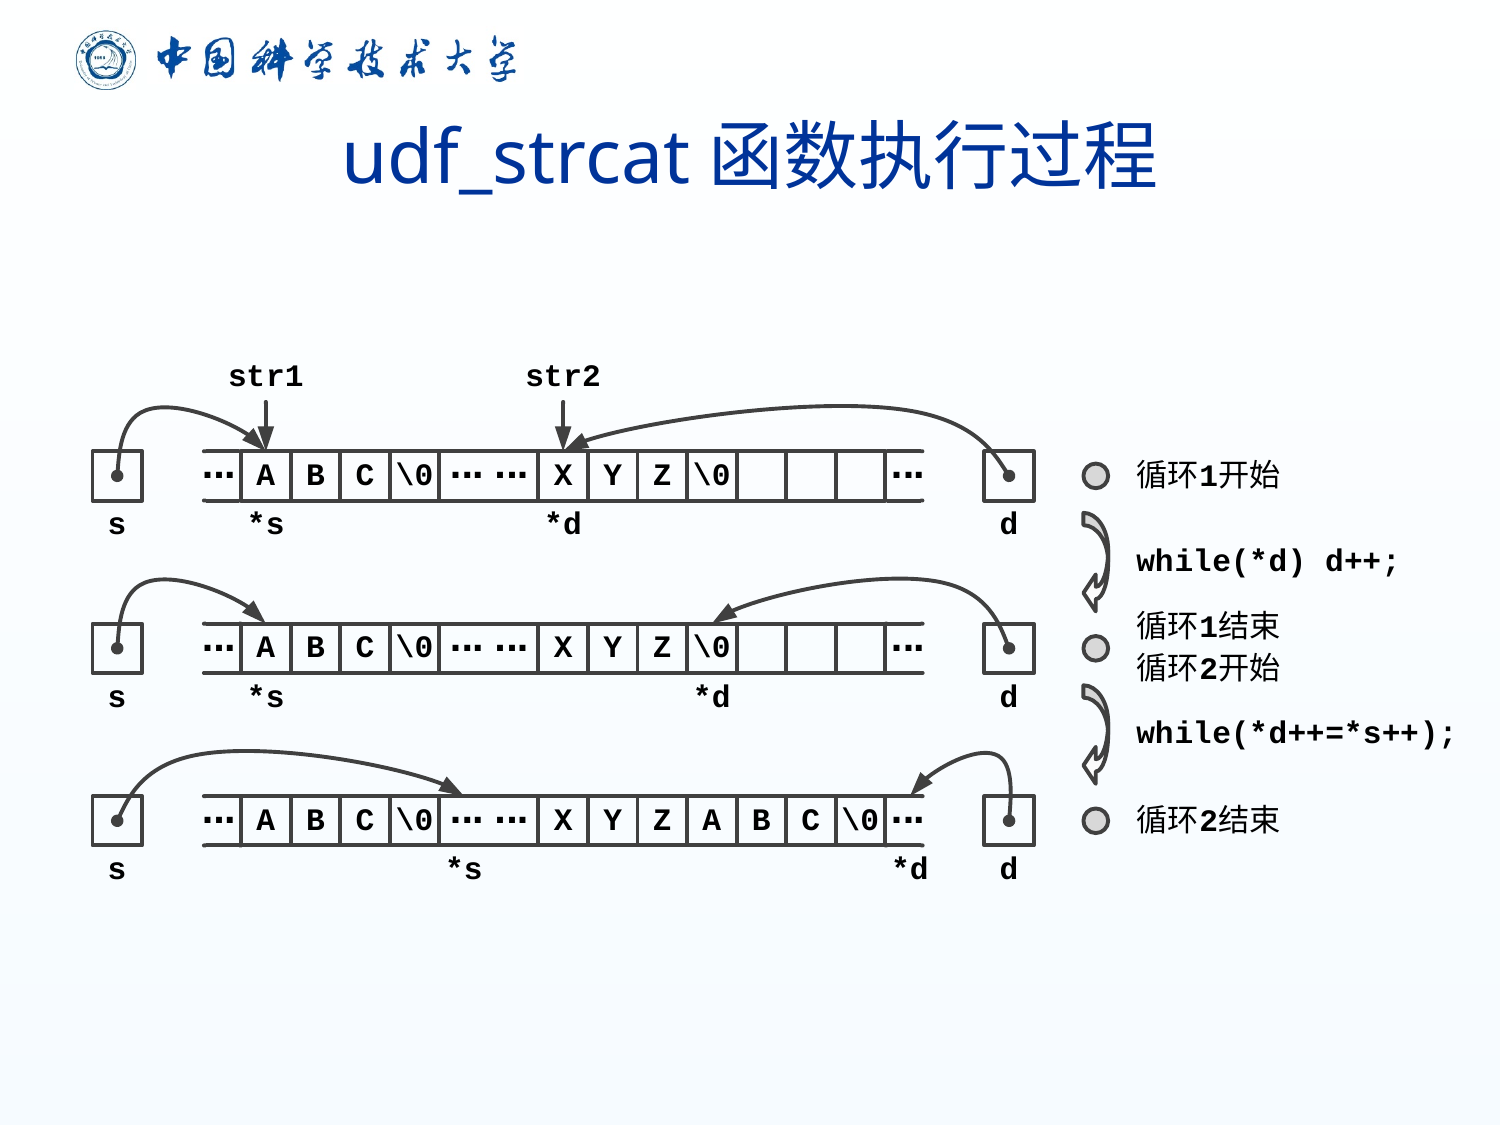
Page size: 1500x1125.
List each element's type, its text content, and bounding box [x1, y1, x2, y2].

title udf_strcat函数执行过程 [49, 99, 1451, 209]
picture [147, 26, 524, 84]
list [88, 350, 1473, 905]
picture [74, 27, 136, 90]
